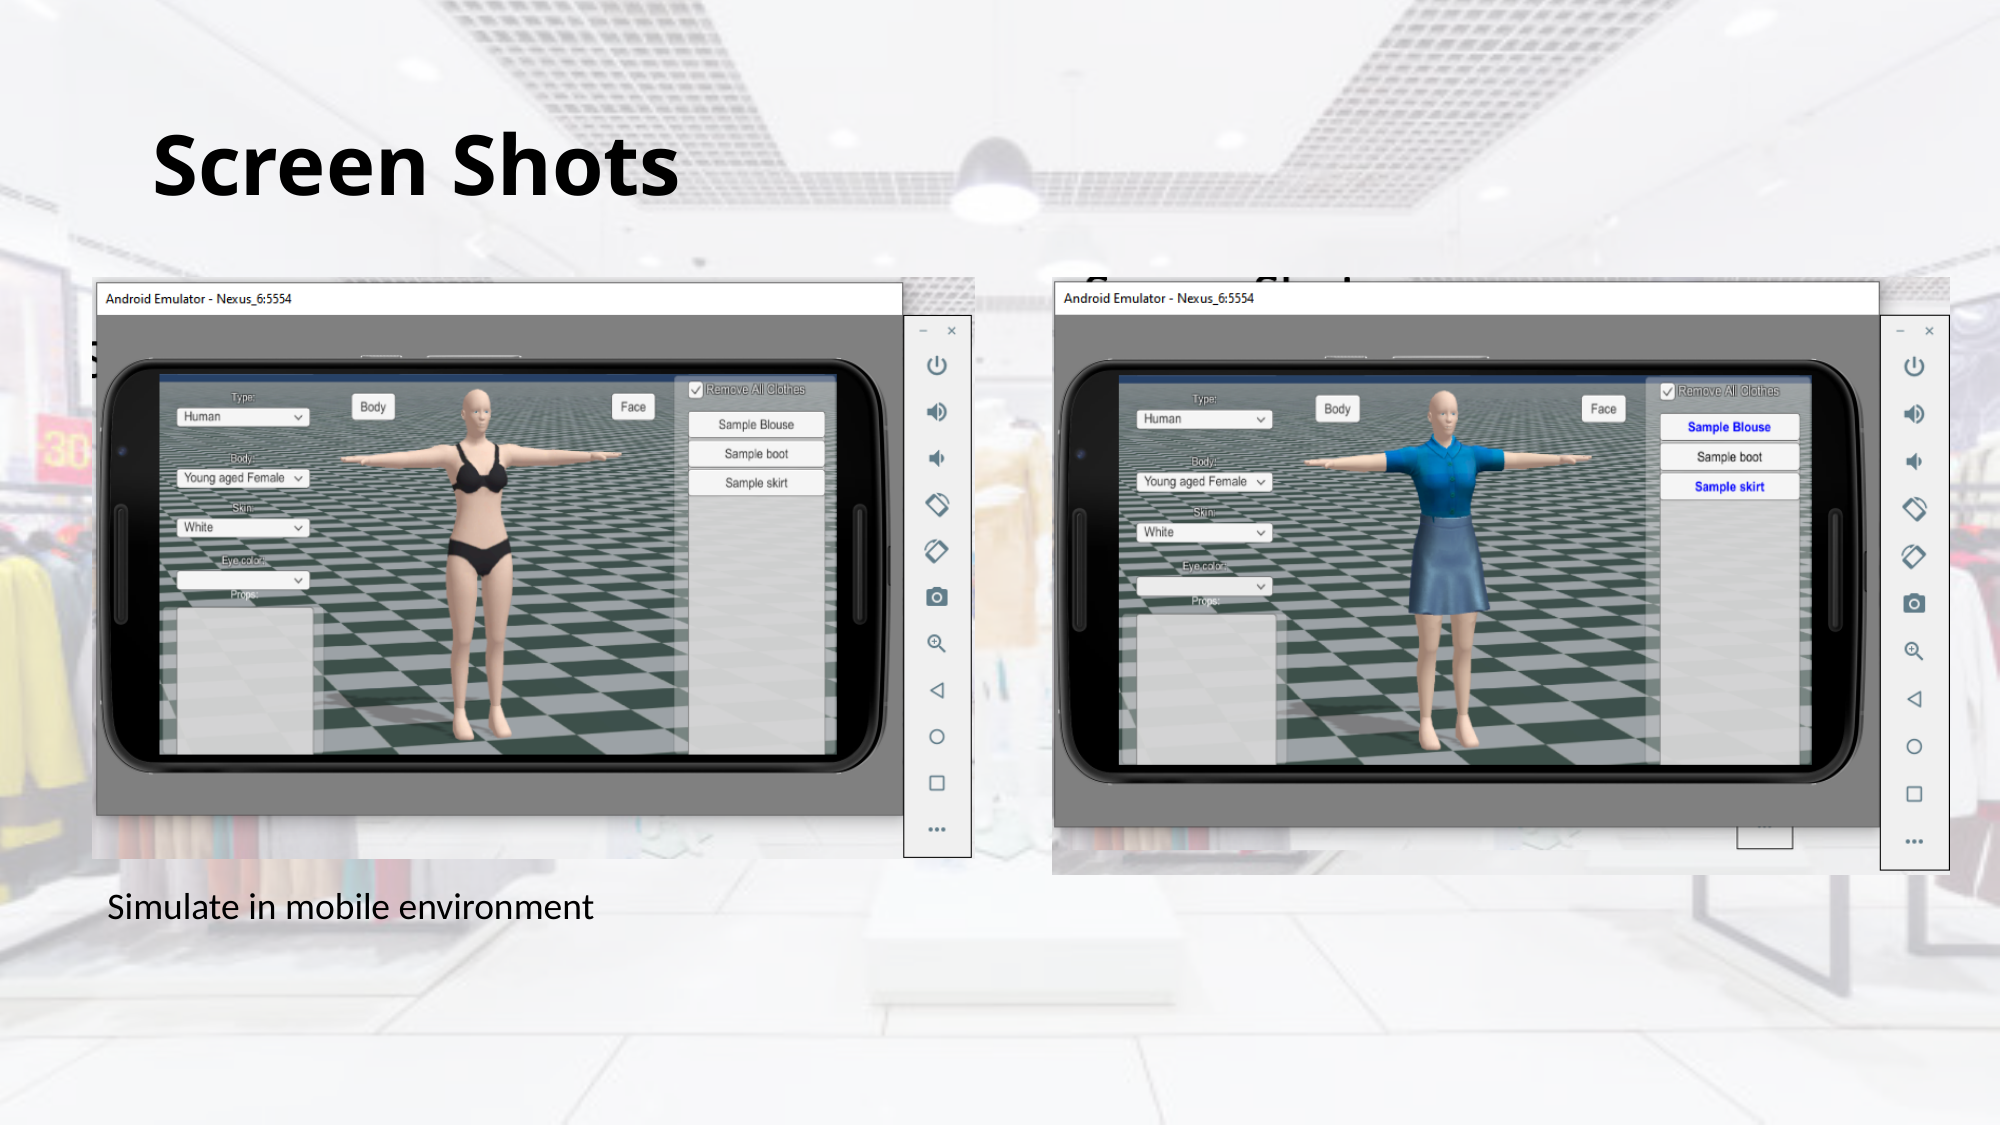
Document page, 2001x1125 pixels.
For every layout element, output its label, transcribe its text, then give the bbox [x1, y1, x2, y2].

text_box Simulate in mobile environment [92, 874, 622, 935]
title Screen Shots [137, 59, 1863, 278]
picture [92, 277, 975, 859]
picture [1052, 277, 1950, 875]
